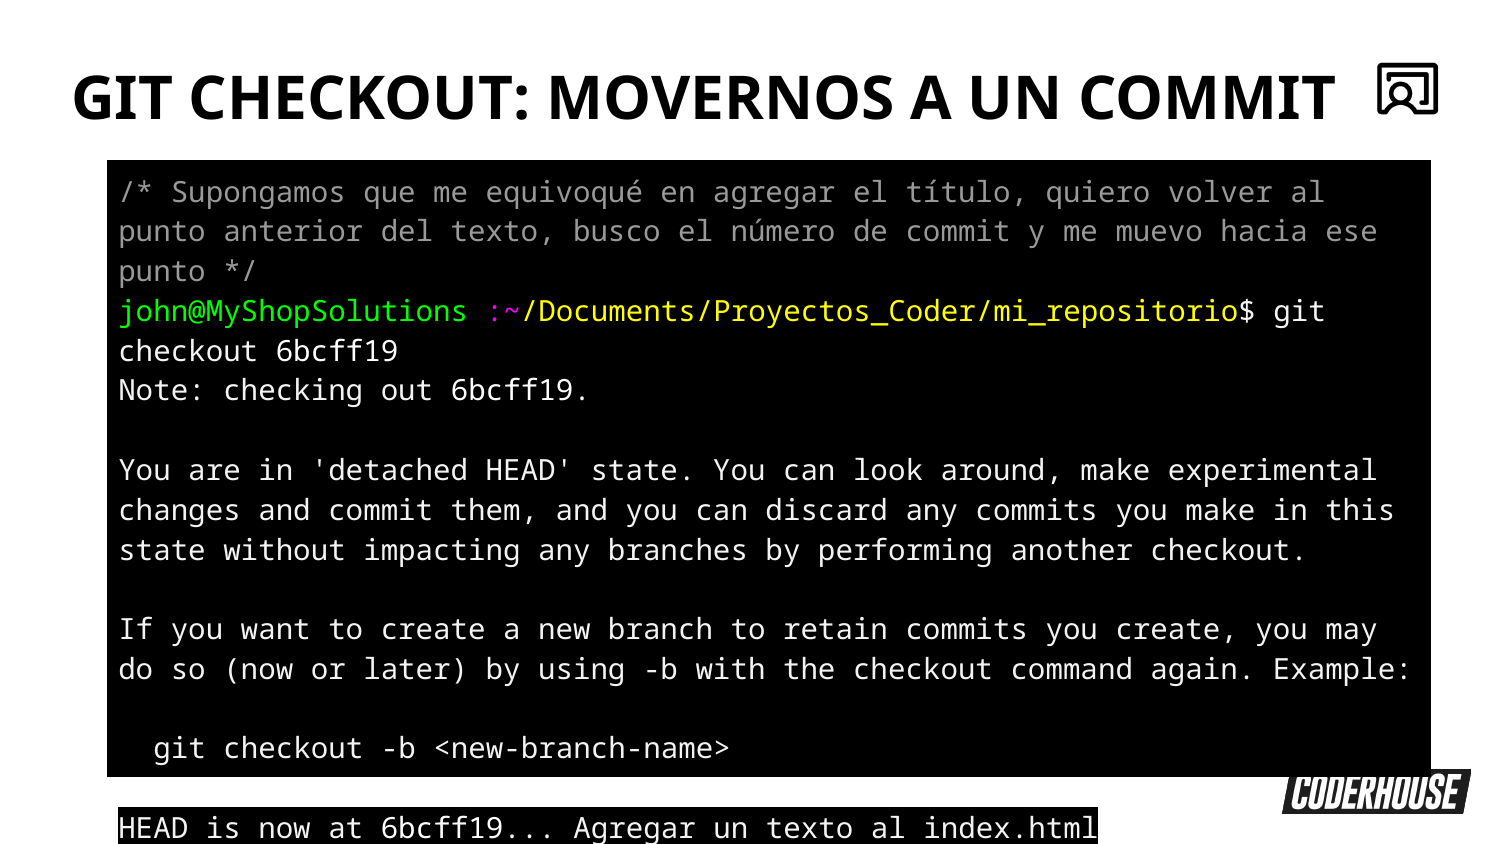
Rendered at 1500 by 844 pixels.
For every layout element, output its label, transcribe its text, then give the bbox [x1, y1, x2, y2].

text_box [1346, 27, 1469, 150]
table_header /* Supongamos que me equivoqué en agregar el título, quiero volver al punto anterior del texto, busco el número de commit y me muevo hacia ese punto */ john@MyShopSolutions :~/Documents/Proyectos_Coder/mi_repositorio$ git checkout 6bcff19 Note: checking out 6bcff19. You are in 'detached HEAD' state. You can look around, make experimental changes and commit them, and you can discard any commits you make in this state without impacting any branches by performing another checkout. If you want to create a new branch to retain commits you create, you may do so (now or later) by using -b with the checkout command again. Example: git checkout -b <new-branch-name> HEAD is now at 6bcff19... Agregar un texto al index.html [109, 161, 1429, 775]
picture [1281, 769, 1471, 814]
text_box GIT CHECKOUT: MOVERNOS A UN COMMIT [26, 52, 1341, 148]
